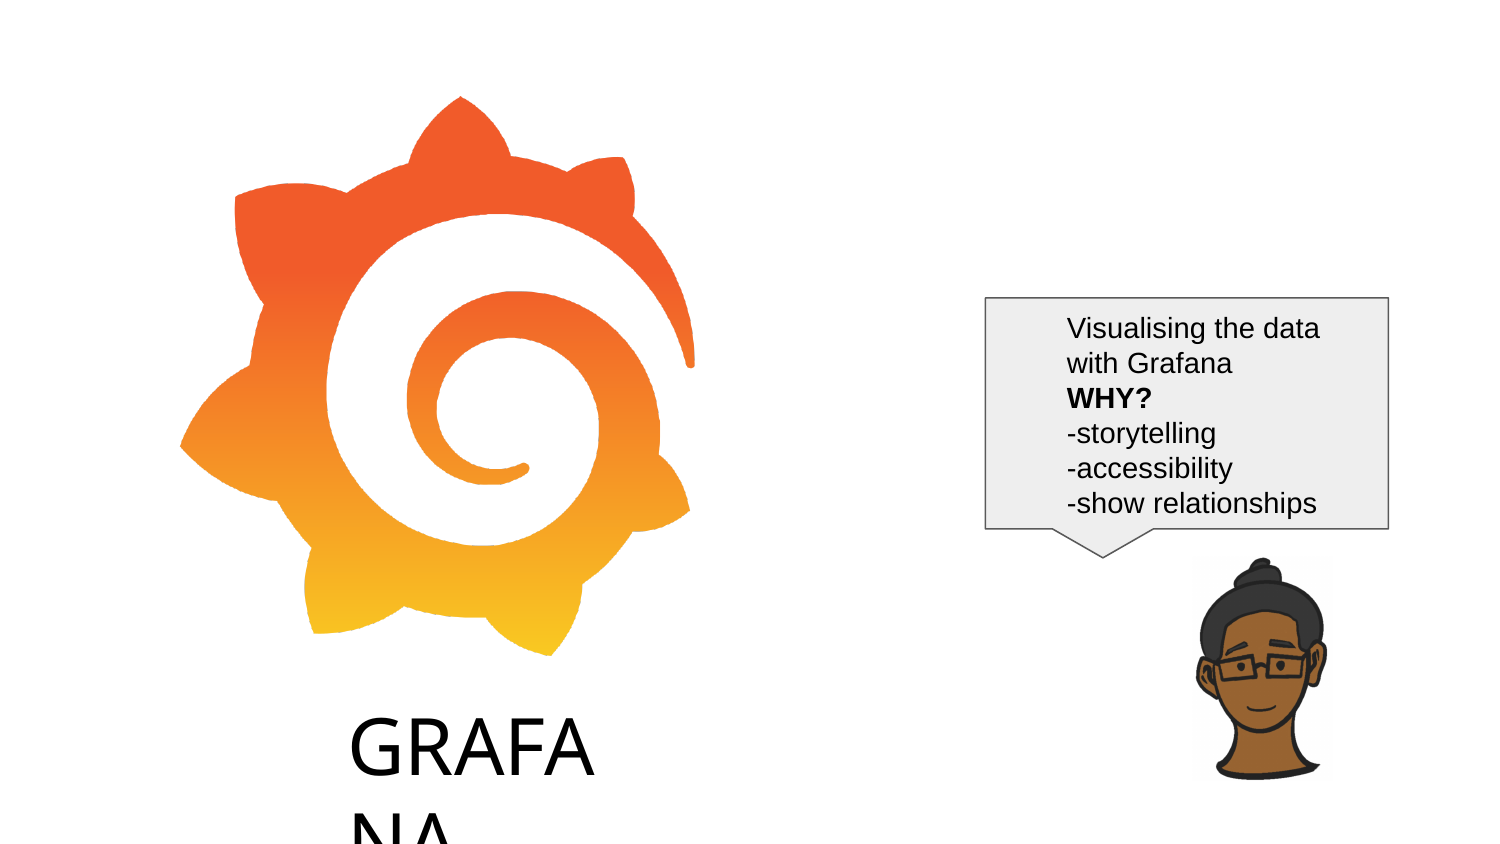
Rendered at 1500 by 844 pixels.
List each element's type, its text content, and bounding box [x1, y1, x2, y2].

text_box GRAFANA [332, 681, 655, 844]
picture [1149, 569, 1375, 781]
text_box Visualising the data with Grafana WHY? -storytelling -accessibility -show relationships [1051, 294, 1359, 569]
picture [82, 96, 791, 666]
text_box [1359, 297, 1389, 529]
text_box [985, 297, 1051, 529]
